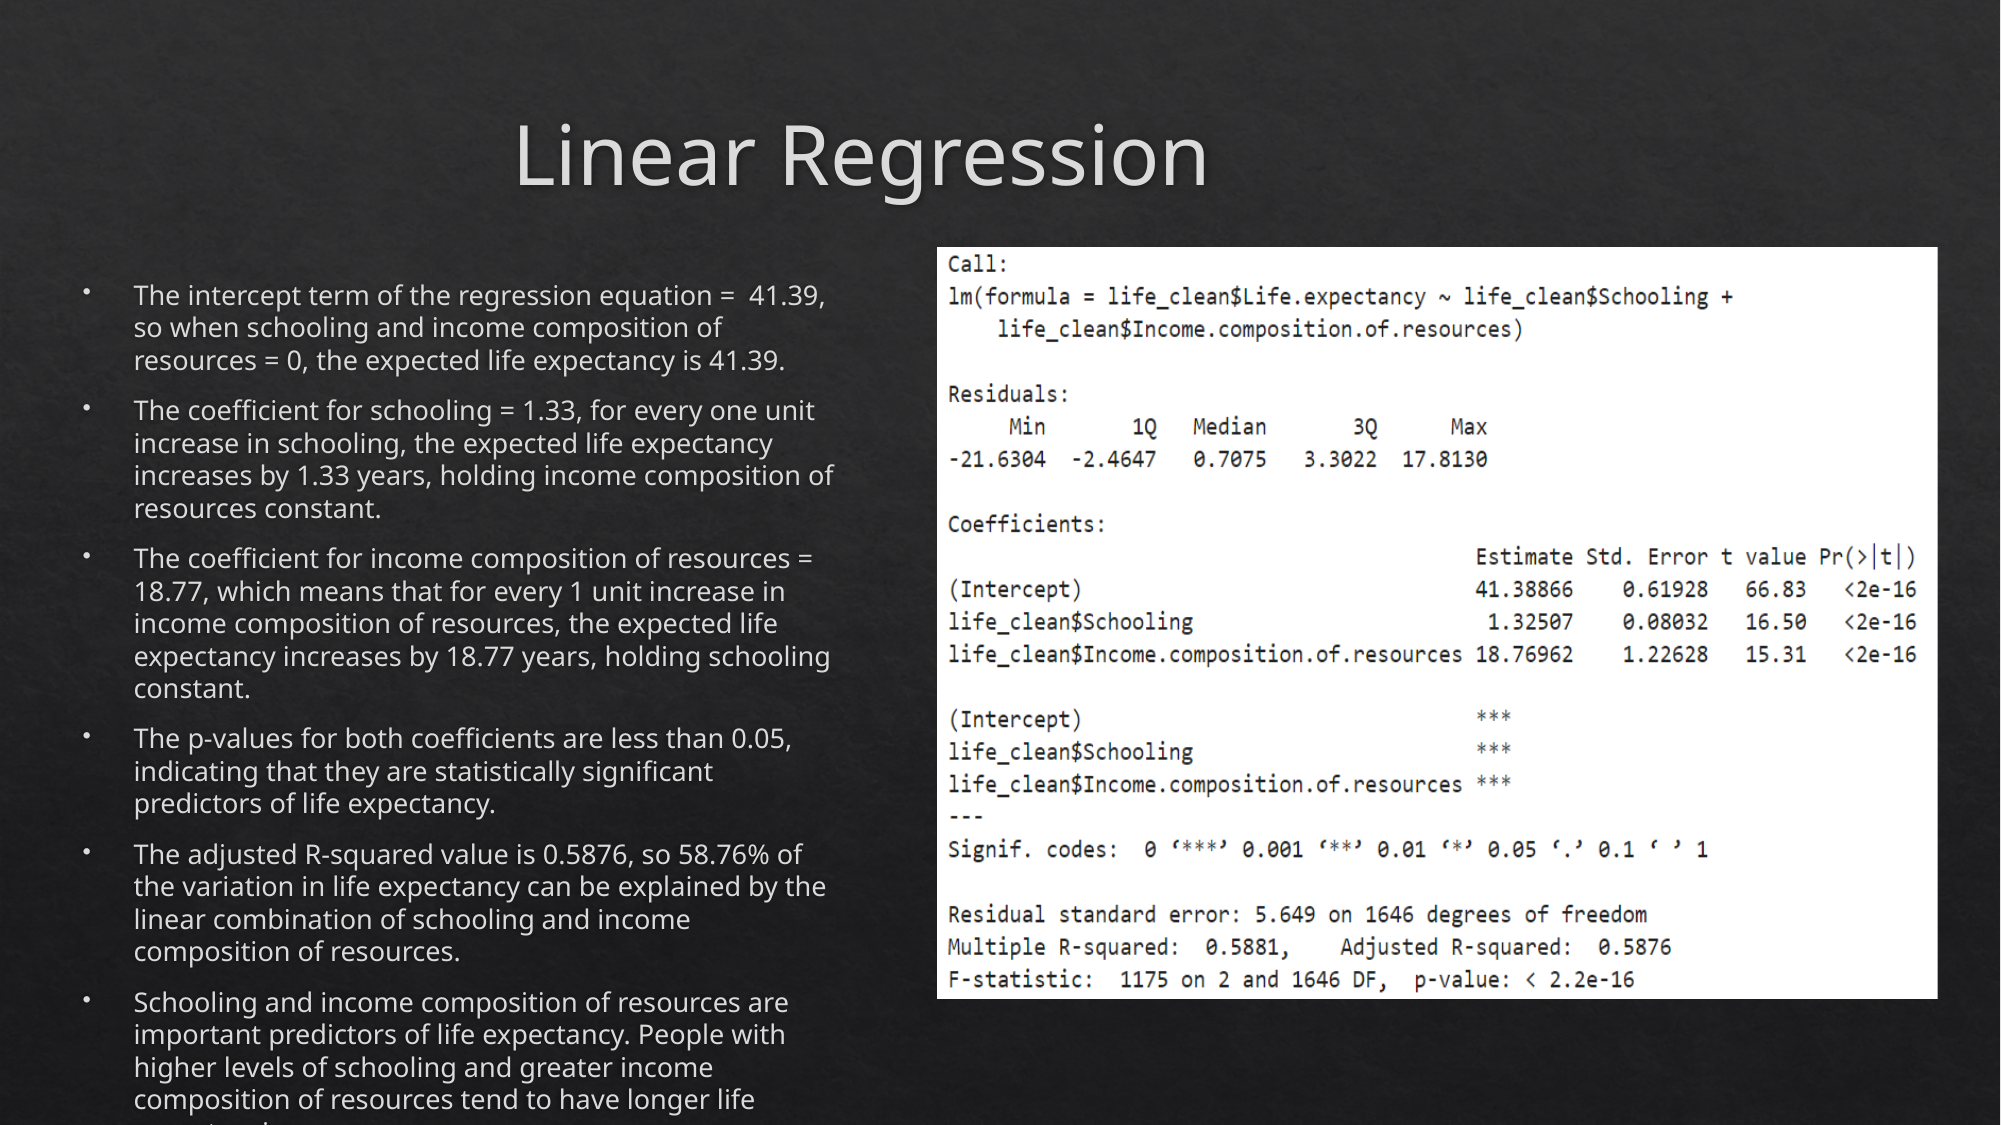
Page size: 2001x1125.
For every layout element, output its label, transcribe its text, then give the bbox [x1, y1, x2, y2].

title Linear Regression [74, 44, 1650, 260]
picture [936, 247, 1938, 1000]
list The intercept term of the regression equation = 41.39, so when schooling and income composition of resources = 0, the expected life expectancy is 41.39. The coefficient for schooling = 1.33, for every one unit increase in schooling, the expected life expectancy increases by 1.33 years, holding income composition of resources constant. The coefficient for income composition of resources = 18.77, which means that for every 1 unit increase in income composition of resources, the expected life expectancy increases by 18.77 years, holding schooling constant. The p-values for both coefficients are less than 0.05, indicating that they are statistically significant predictors of life expectancy. The adjusted R-squared value is 0.5876, so 58.76% of the variation in life expectancy can be explained by the linear combination of schooling and income composition of resources. Schooling and income composition of resources are important predictors of life expectancy. People with higher levels of schooling and greater income composition of resources tend to have longer life expectancies. [62, 270, 863, 988]
